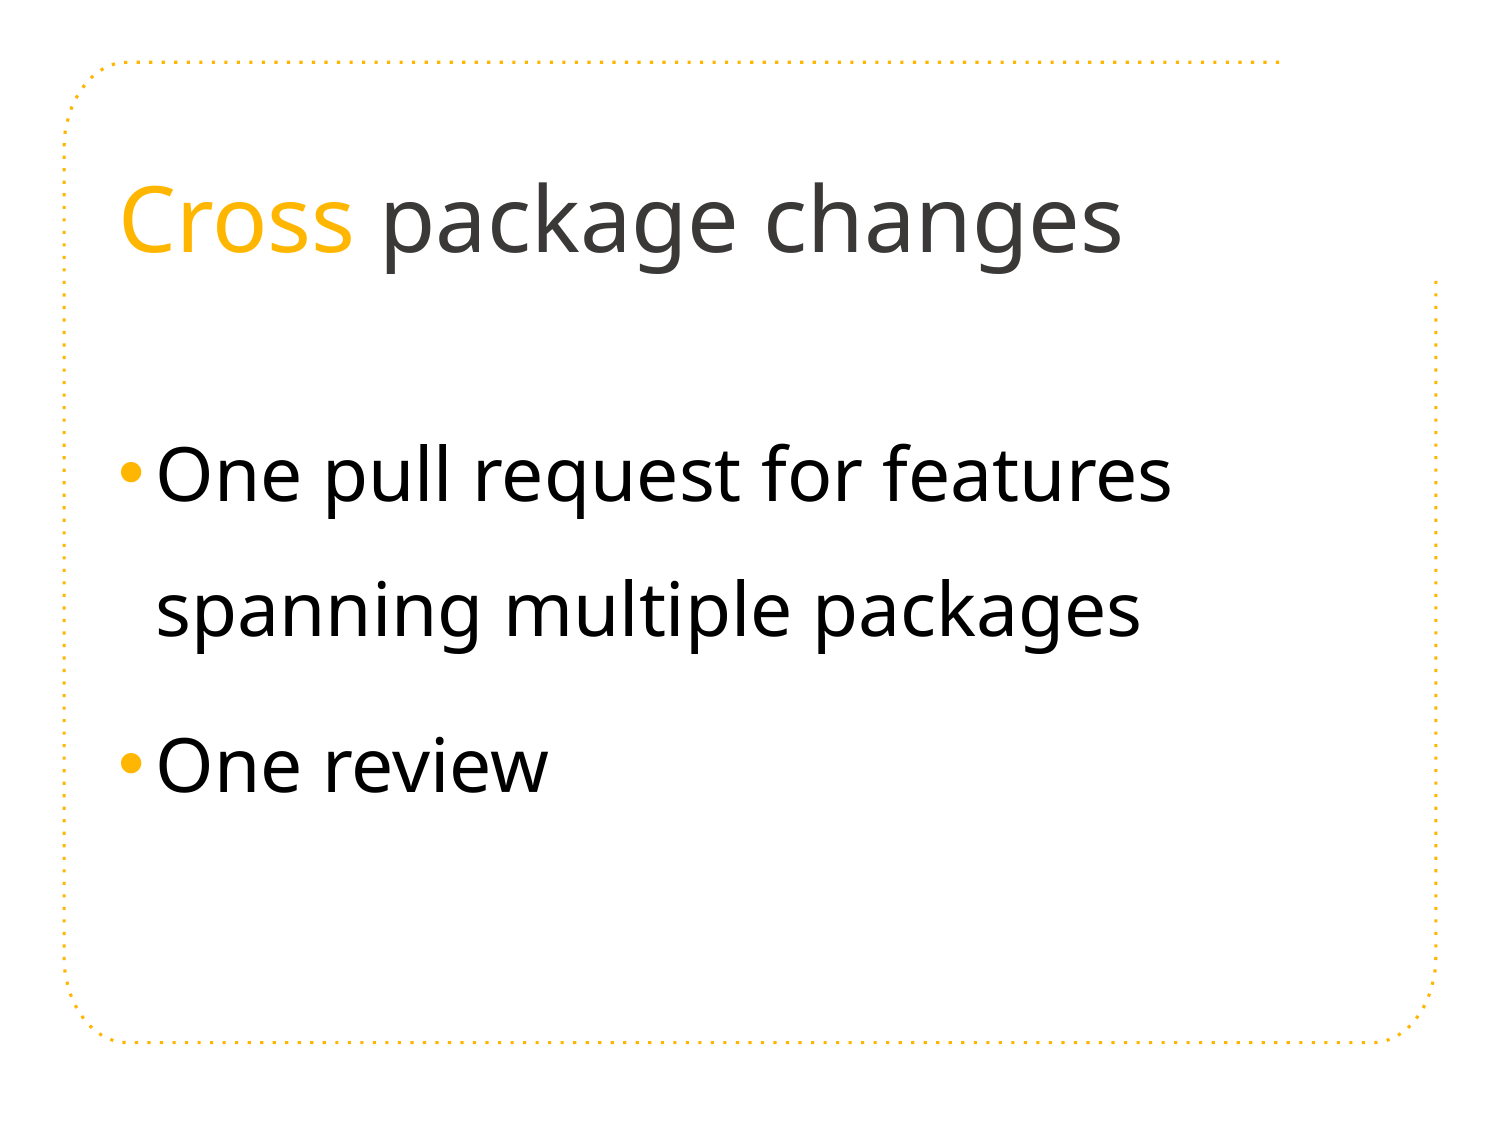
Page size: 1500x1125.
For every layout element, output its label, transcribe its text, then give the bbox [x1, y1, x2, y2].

list One pull request for features spanning multiple packages One review [103, 373, 1397, 969]
title Cross package changes [103, 114, 1397, 332]
